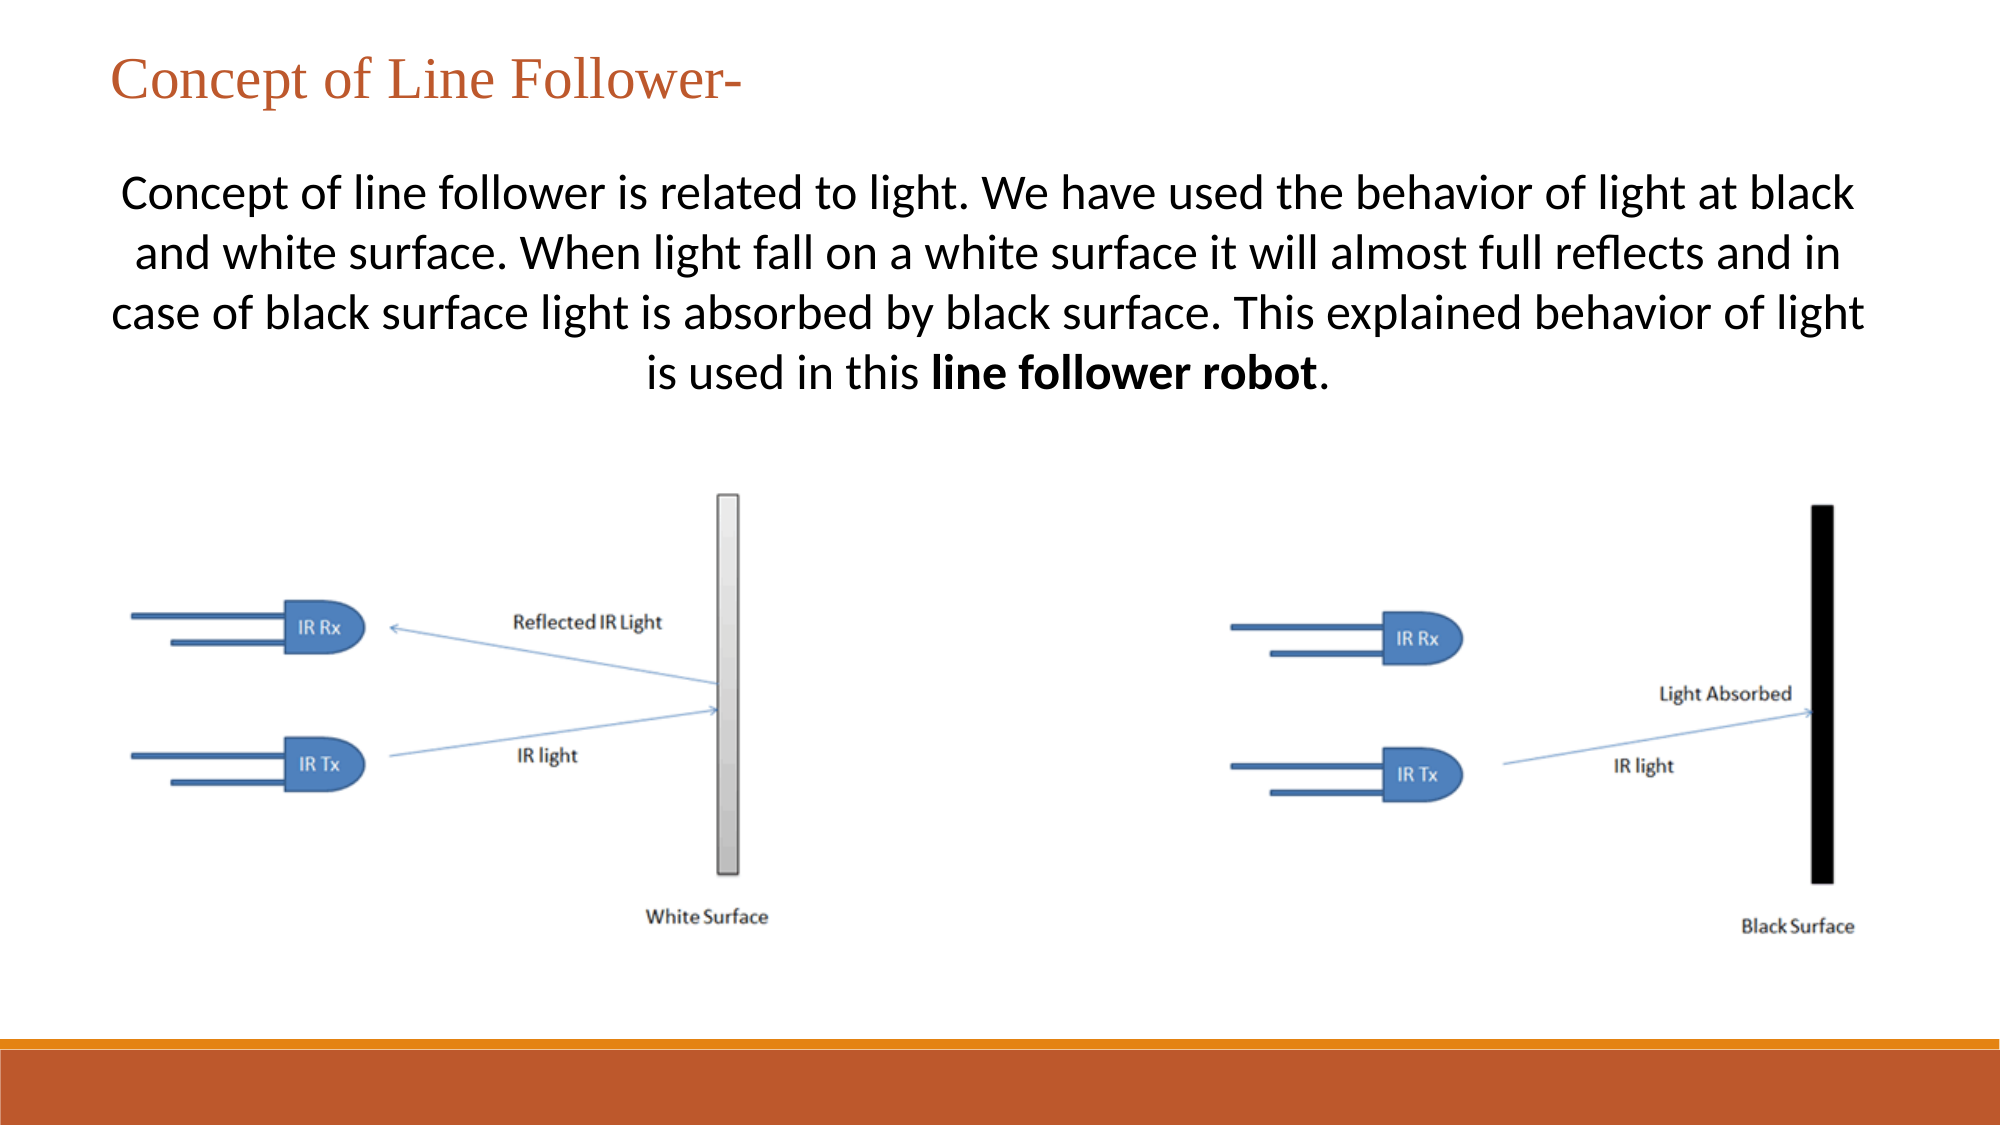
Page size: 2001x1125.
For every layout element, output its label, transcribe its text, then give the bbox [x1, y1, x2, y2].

picture [1191, 473, 1896, 957]
text_box Concept of line follower is related to light. We have used the behavior of light at black and white surface. When light fall on a white surface it will almost full reflects and in case of black surface light is absorbed by black surface. This explained behavior of light is used in this line follower robot. [89, 152, 1887, 408]
picture [104, 477, 809, 953]
text_box Concept of Line Follower- [23, 1, 832, 119]
